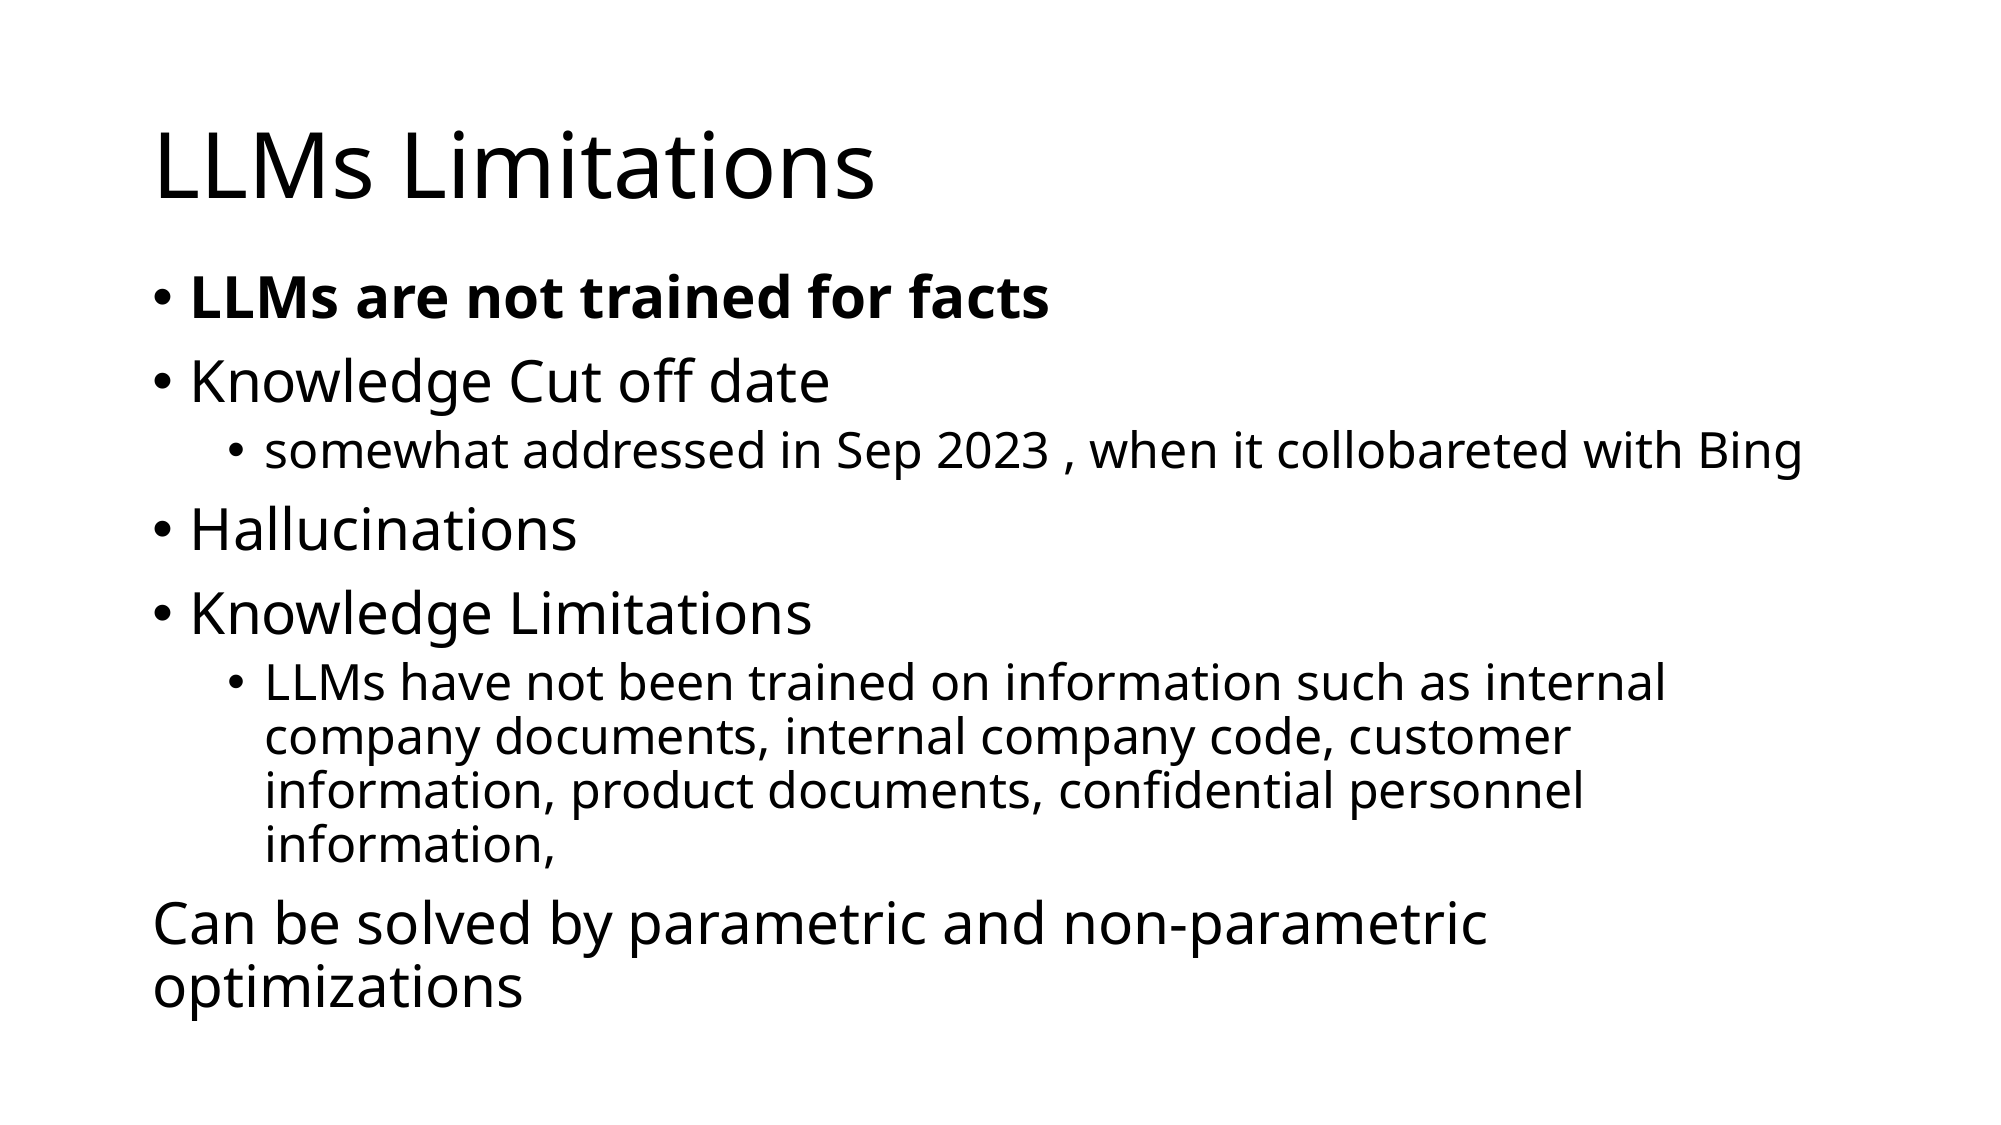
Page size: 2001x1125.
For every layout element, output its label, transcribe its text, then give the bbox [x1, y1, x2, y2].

list LLMs are not trained for facts Knowledge Cut off date somewhat addressed in Sep 2023 , when it collobareted with Bing Hallucinations Knowledge Limitations LLMs have not been trained on information such as internal company documents, internal company code, customer information, product documents, confidential personnel information, Can be solved by parametric and non-parametric optimizations [137, 261, 1863, 975]
title LLMs Limitations [137, 59, 1863, 261]
